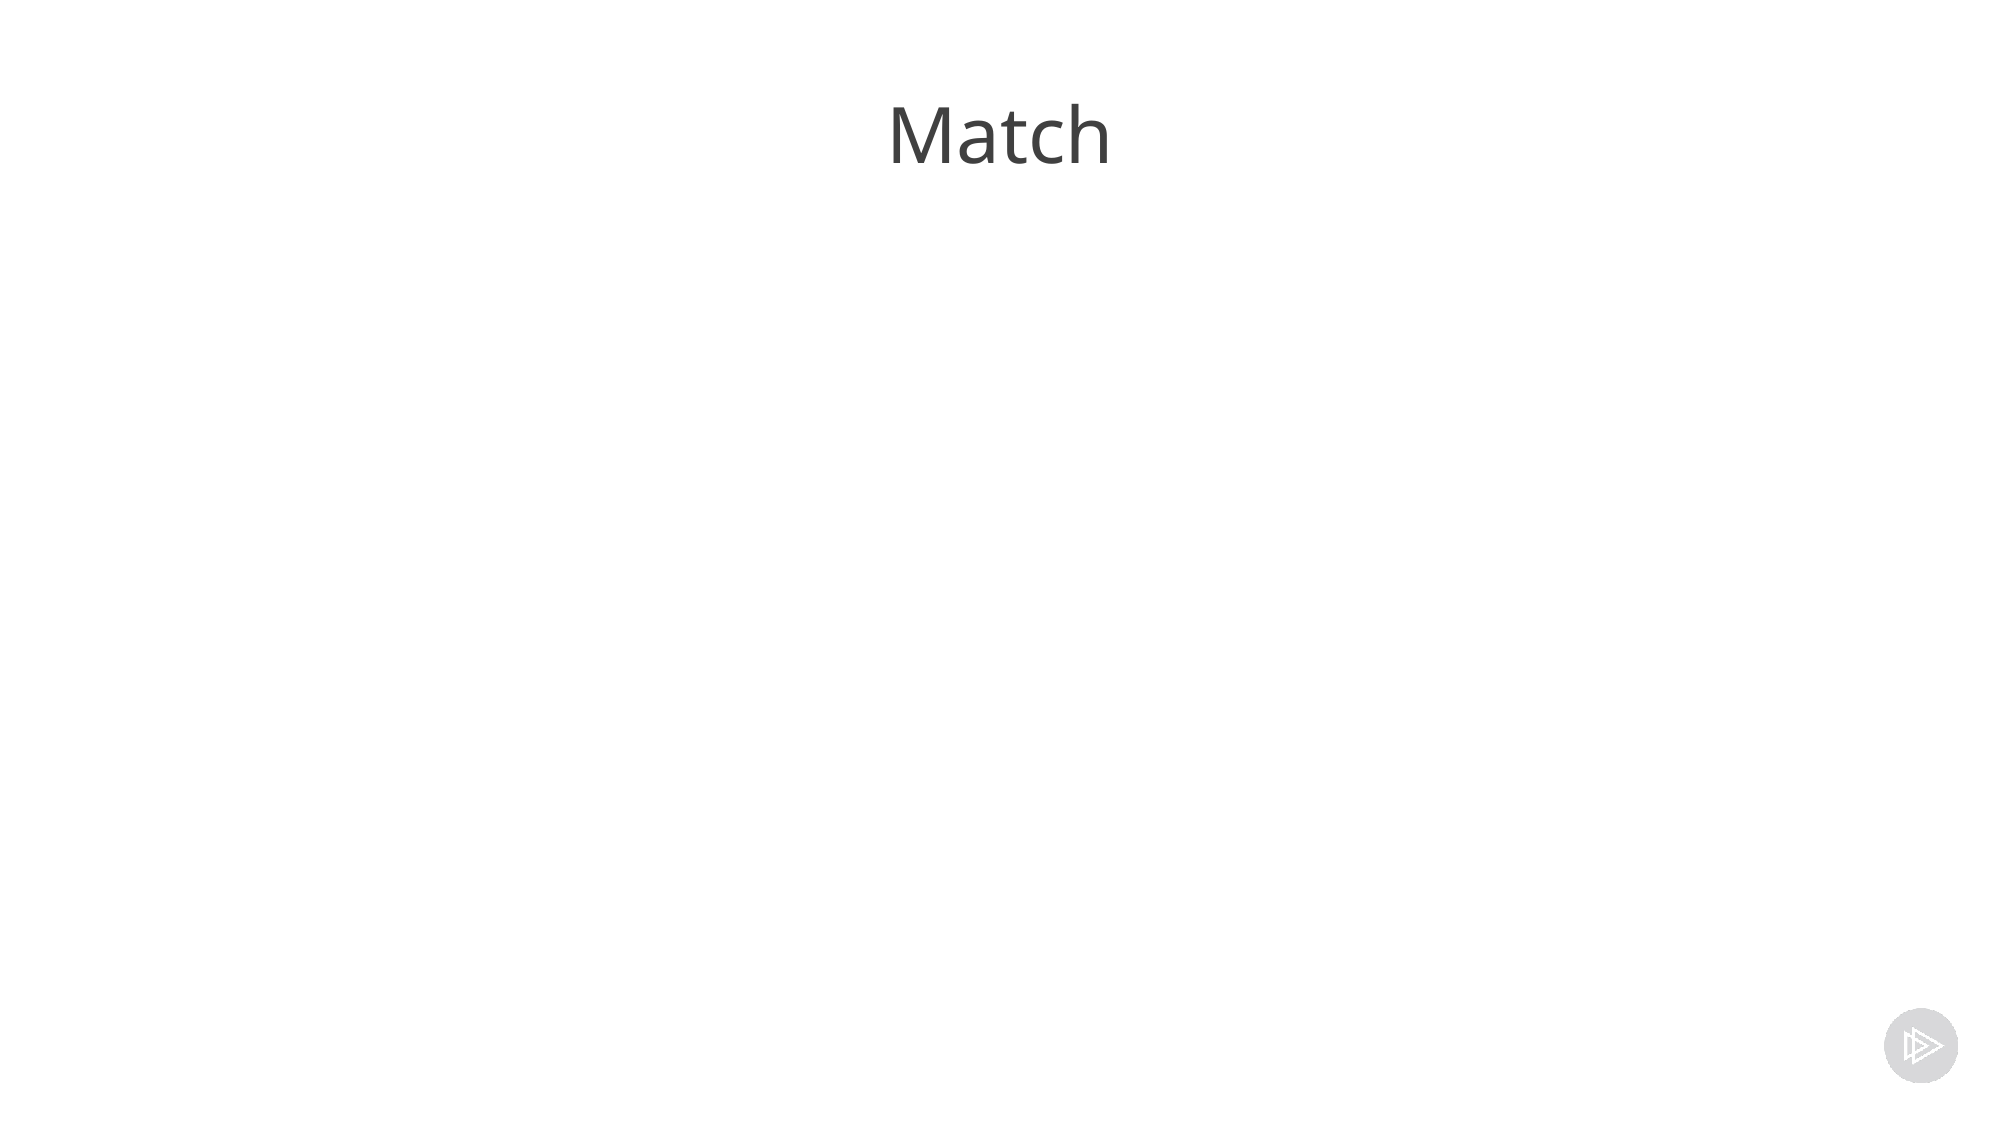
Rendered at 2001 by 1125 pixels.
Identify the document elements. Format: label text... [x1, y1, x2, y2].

title printf / printfn [1884, 1008, 1958, 1083]
title Match [137, 93, 1863, 183]
